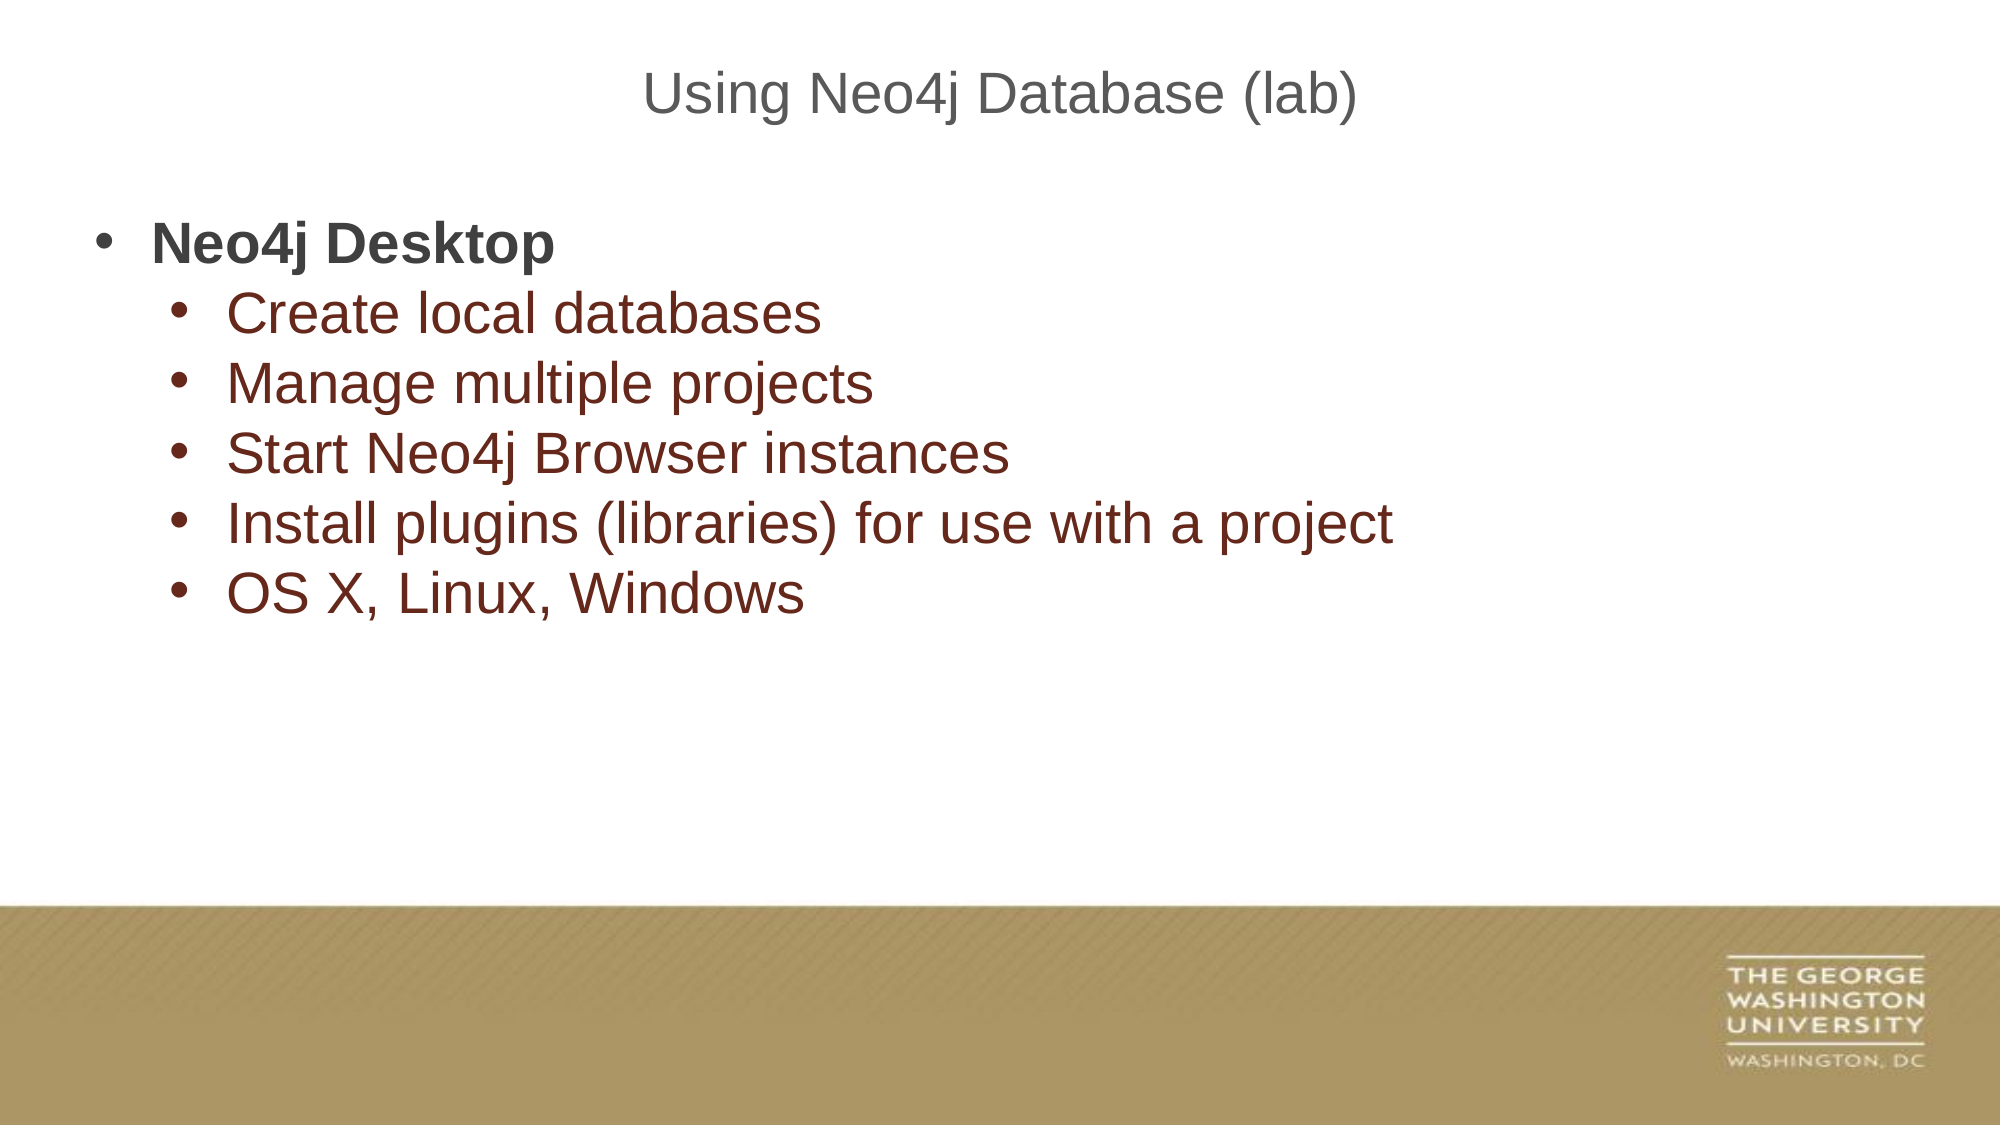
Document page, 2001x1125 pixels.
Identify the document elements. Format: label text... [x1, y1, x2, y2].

title Using Neo4j Database (lab) [422, 47, 1533, 197]
picture [0, 0, 2000, 1125]
text_box Neo4j Desktop Create local databases Manage multiple projects Start Neo4j Browser instances Install plugins (libraries) for use with a project OS X, Linux, Windows [80, 197, 1963, 703]
